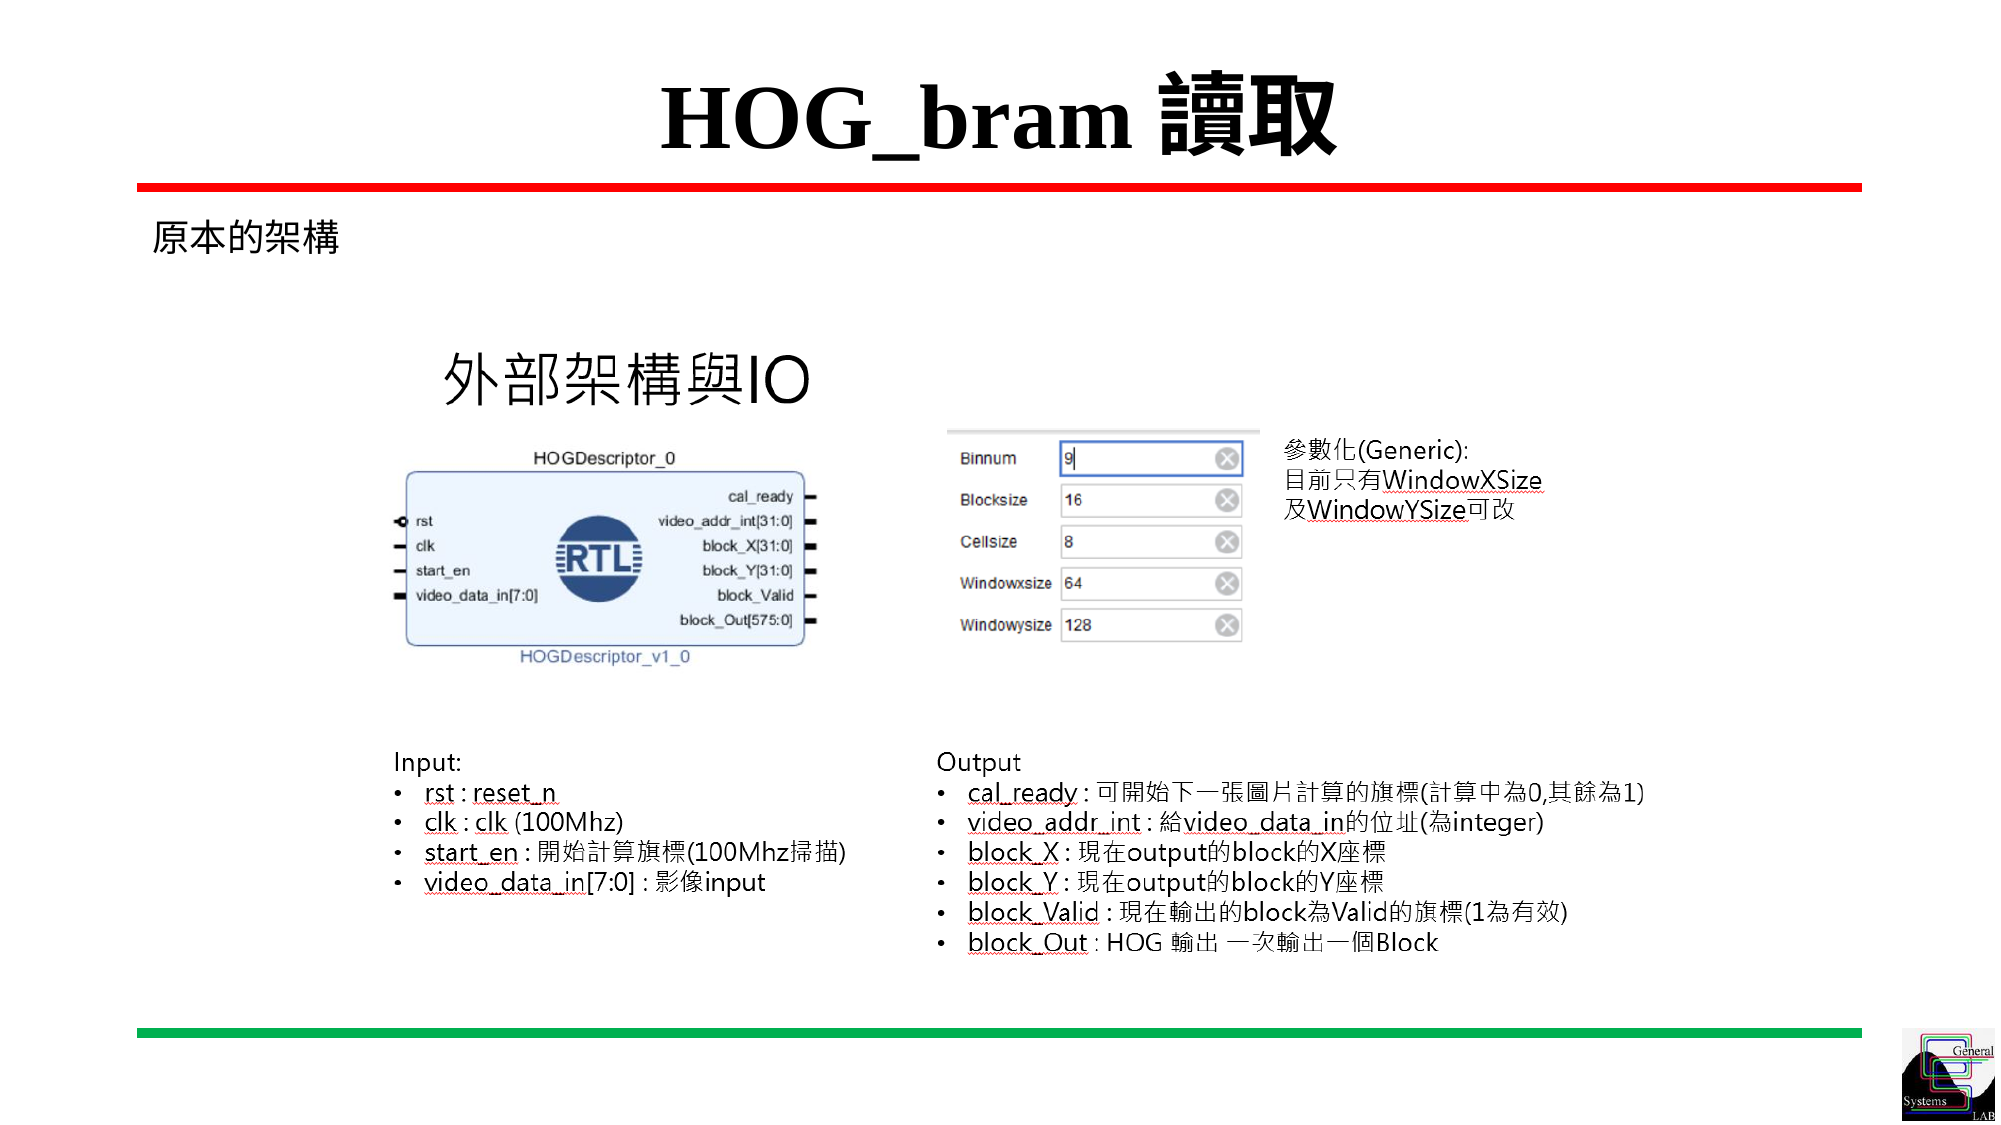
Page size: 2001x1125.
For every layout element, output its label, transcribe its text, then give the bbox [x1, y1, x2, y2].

picture [1902, 1028, 1995, 1121]
text_box 原本的架構 [137, 206, 504, 266]
title HOG_bram讀取 [137, 59, 1863, 178]
picture [341, 271, 1659, 1017]
